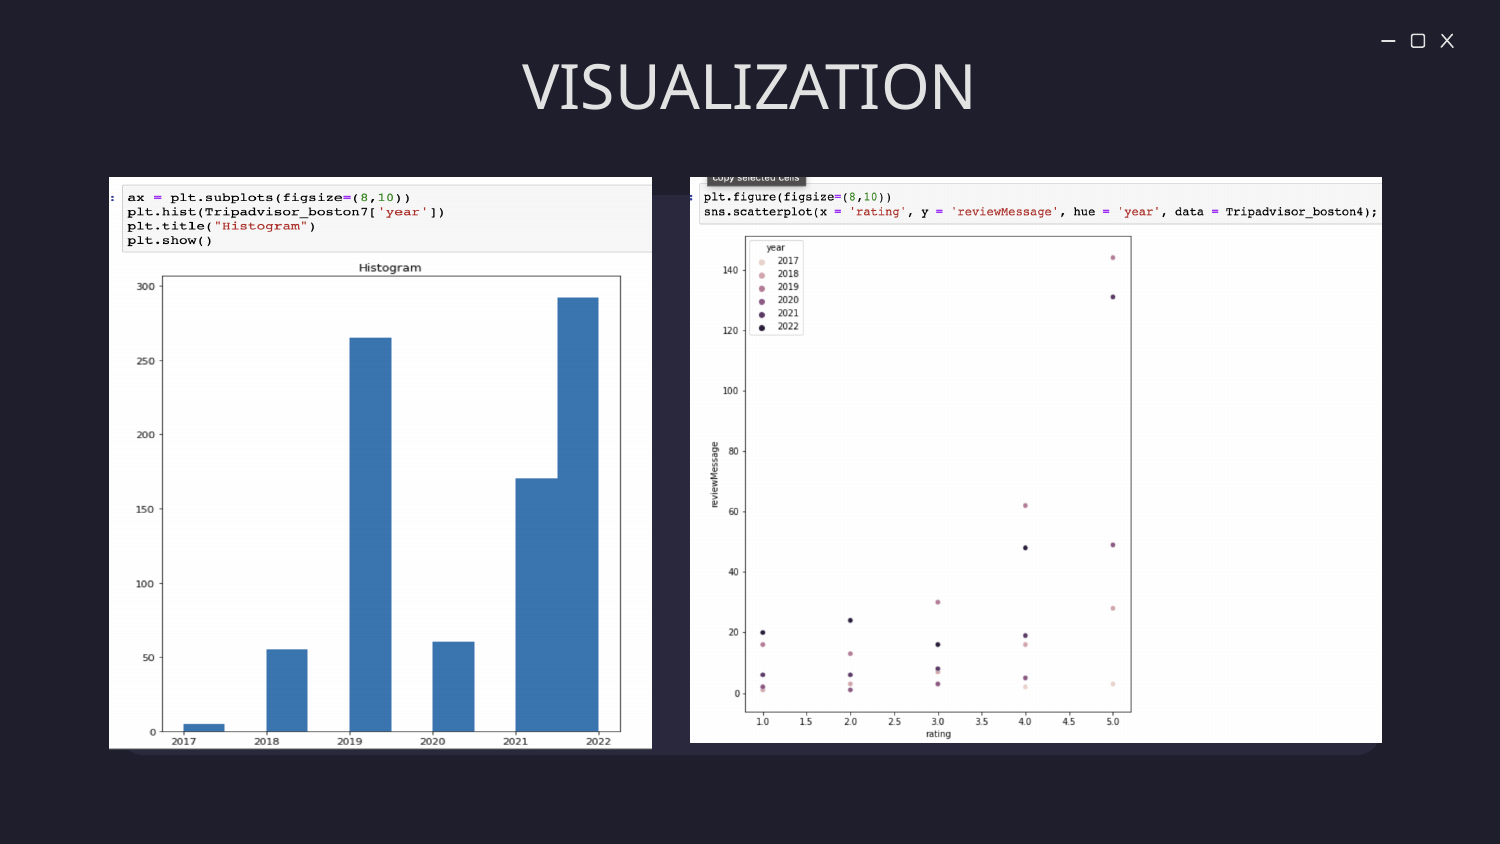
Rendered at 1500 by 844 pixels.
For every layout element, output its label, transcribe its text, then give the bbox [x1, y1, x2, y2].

picture [690, 177, 1383, 743]
title VISUALIZATION [118, 37, 1382, 132]
picture [109, 177, 652, 750]
